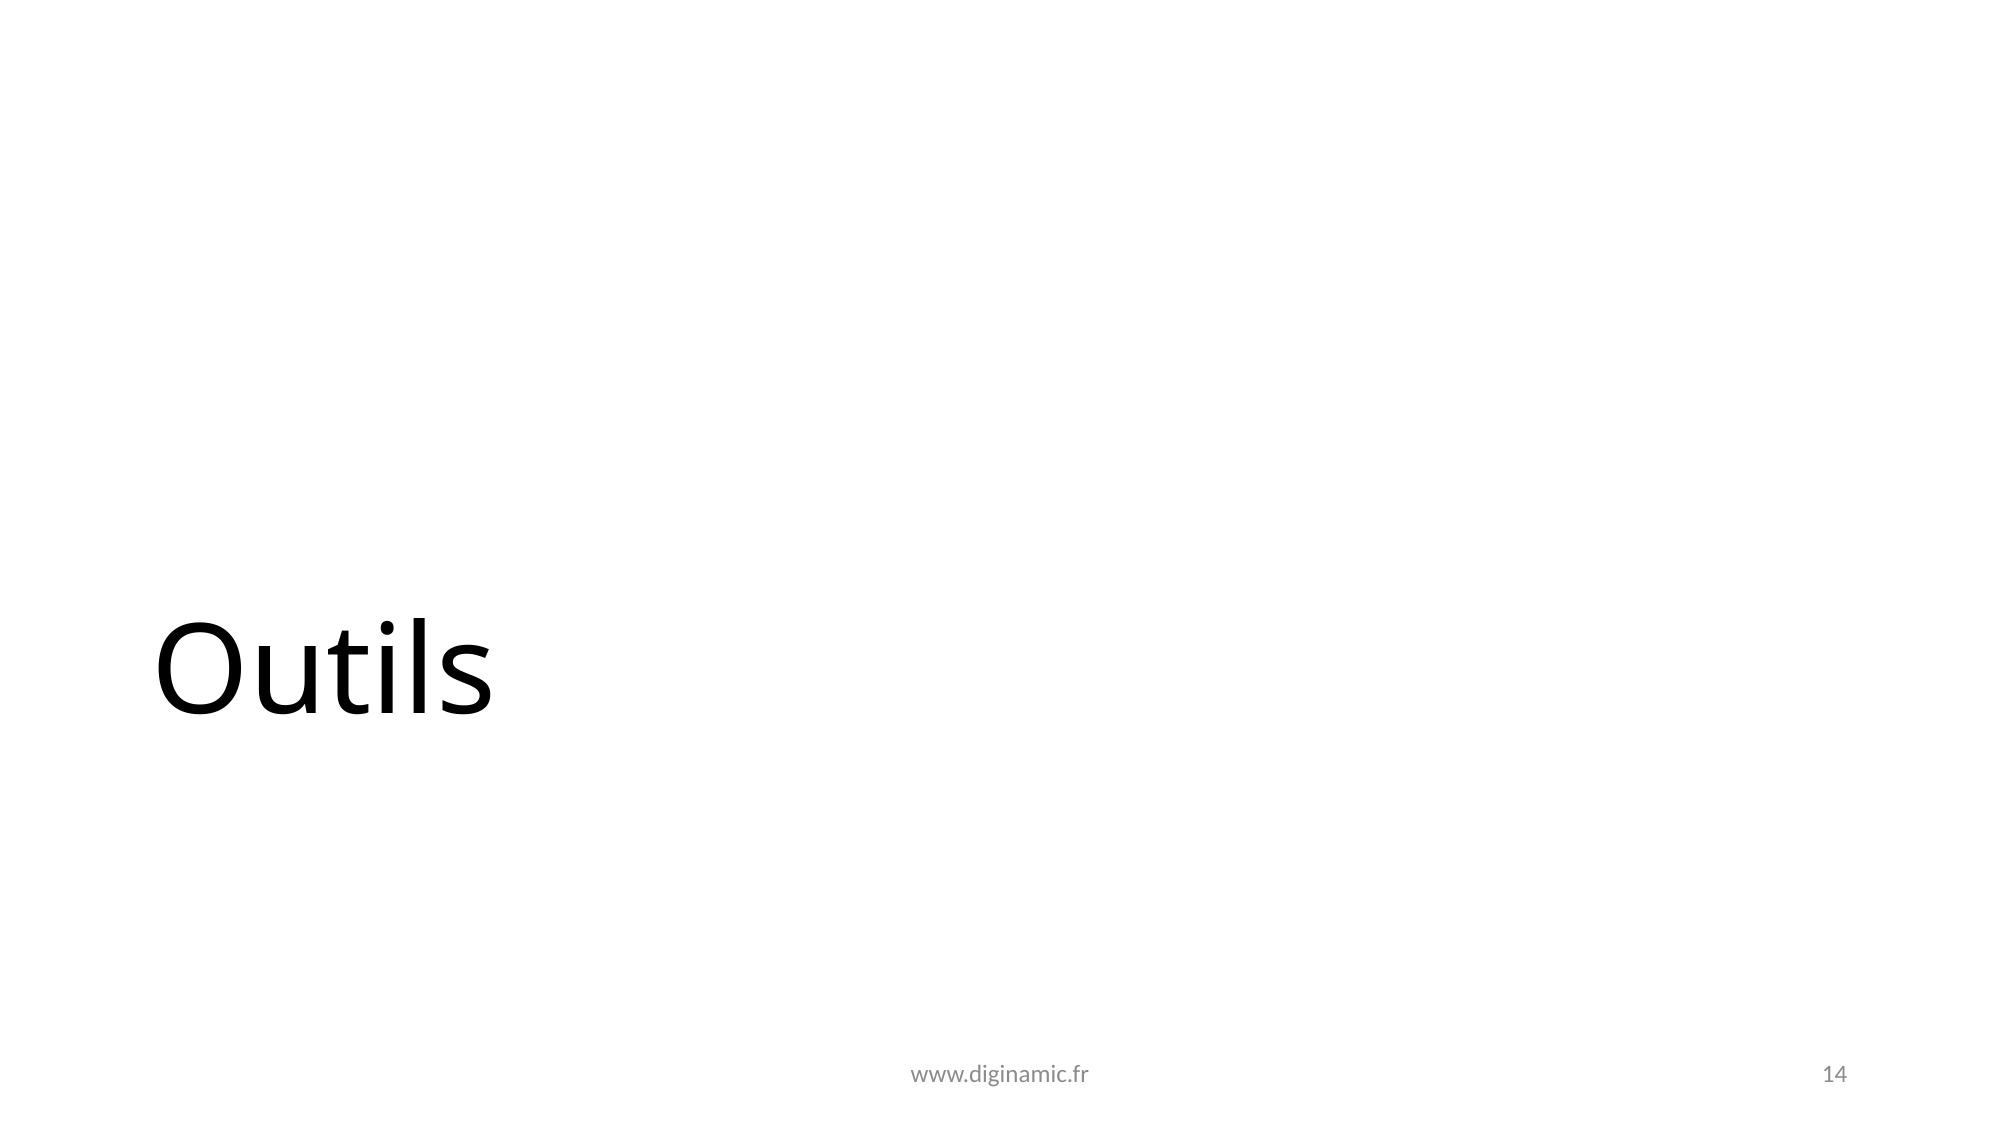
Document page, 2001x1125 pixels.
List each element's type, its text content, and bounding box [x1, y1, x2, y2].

title Outils [136, 280, 1862, 749]
footer www.diginamic.fr [662, 1042, 1338, 1103]
slide_number 14 [1412, 1042, 1863, 1103]
